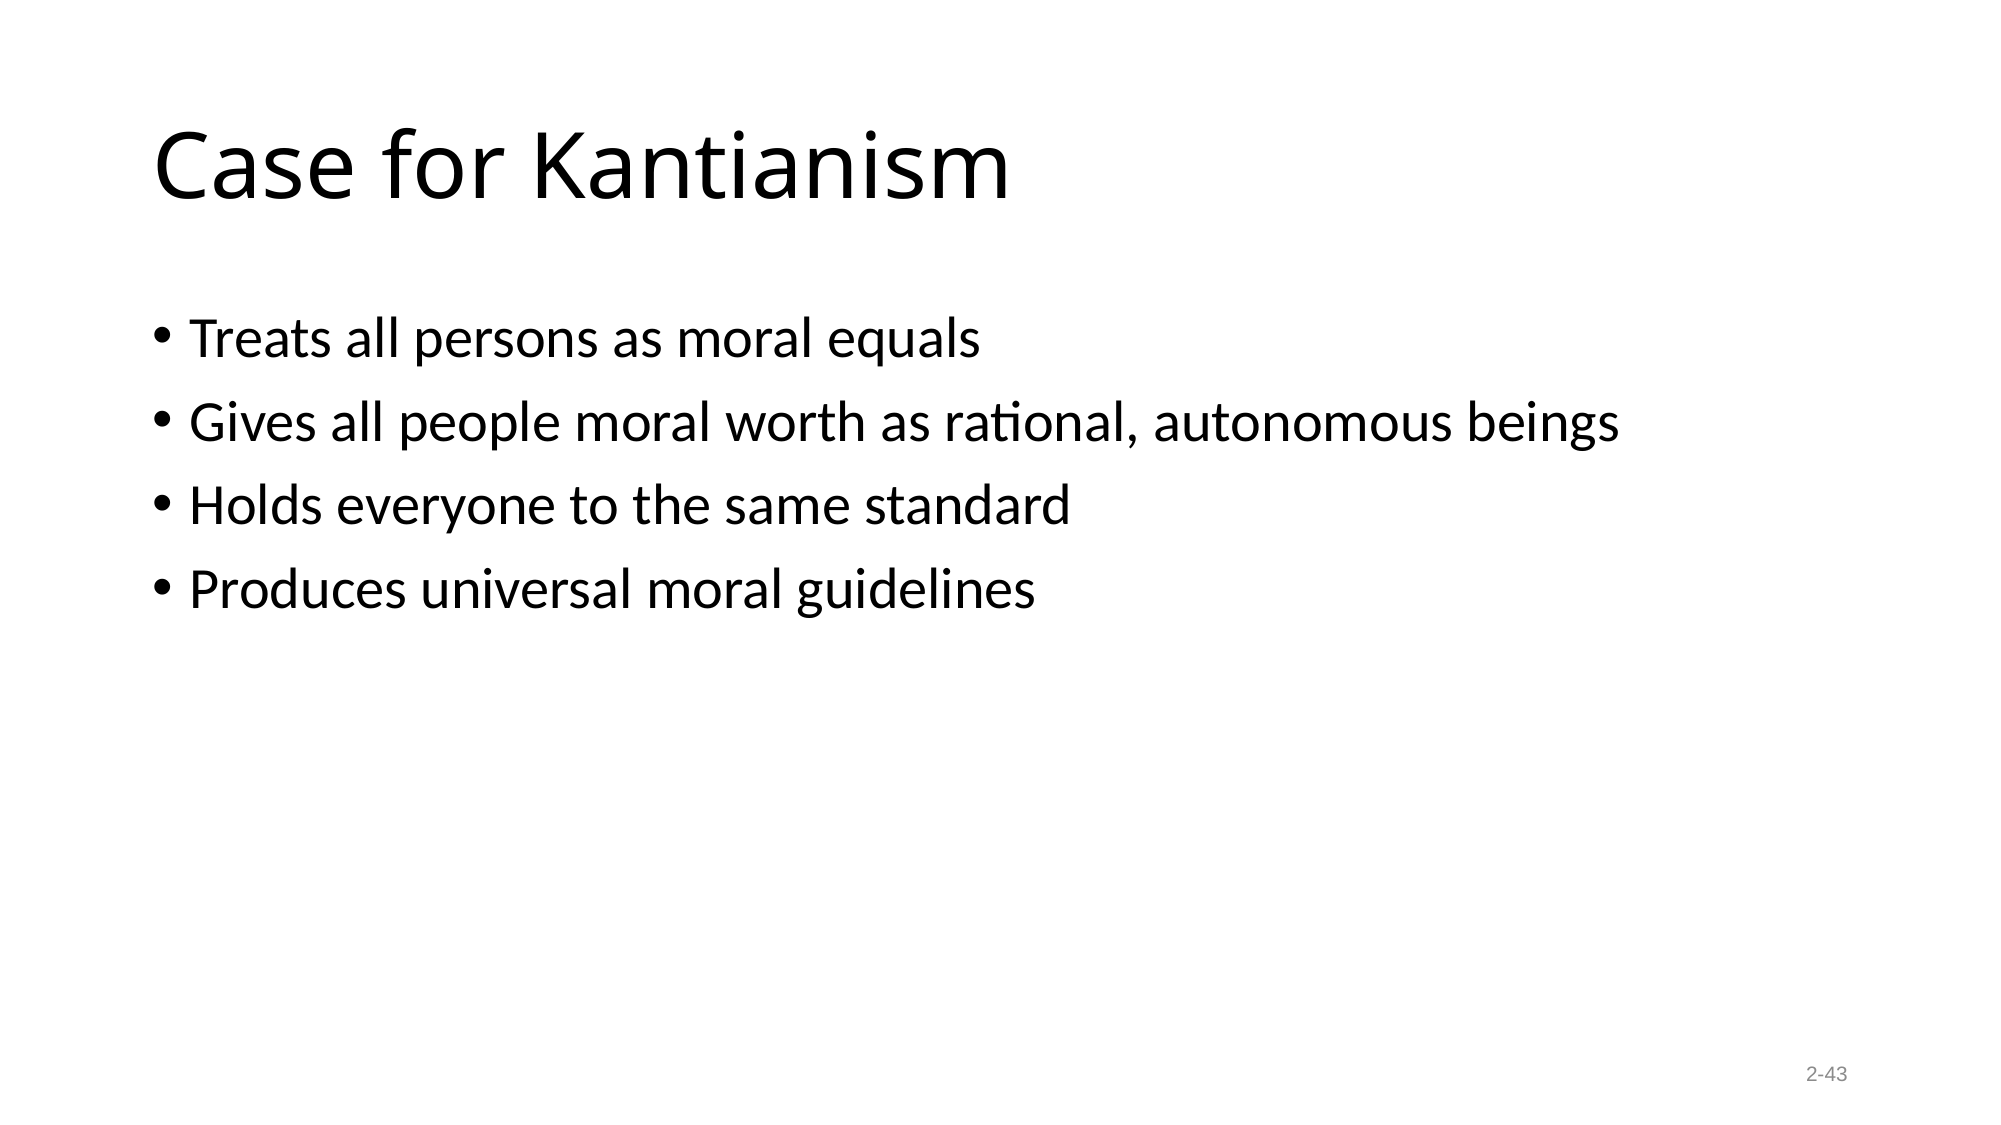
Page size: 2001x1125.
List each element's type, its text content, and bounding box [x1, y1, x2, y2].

title Case for Kantianism [137, 59, 1863, 278]
list Treats all persons as moral equals Gives all people moral worth as rational, autonomous beings Holds everyone to the same standard Produces universal moral guidelines [137, 299, 1863, 1014]
slide_number 2-43 [1412, 1042, 1863, 1103]
